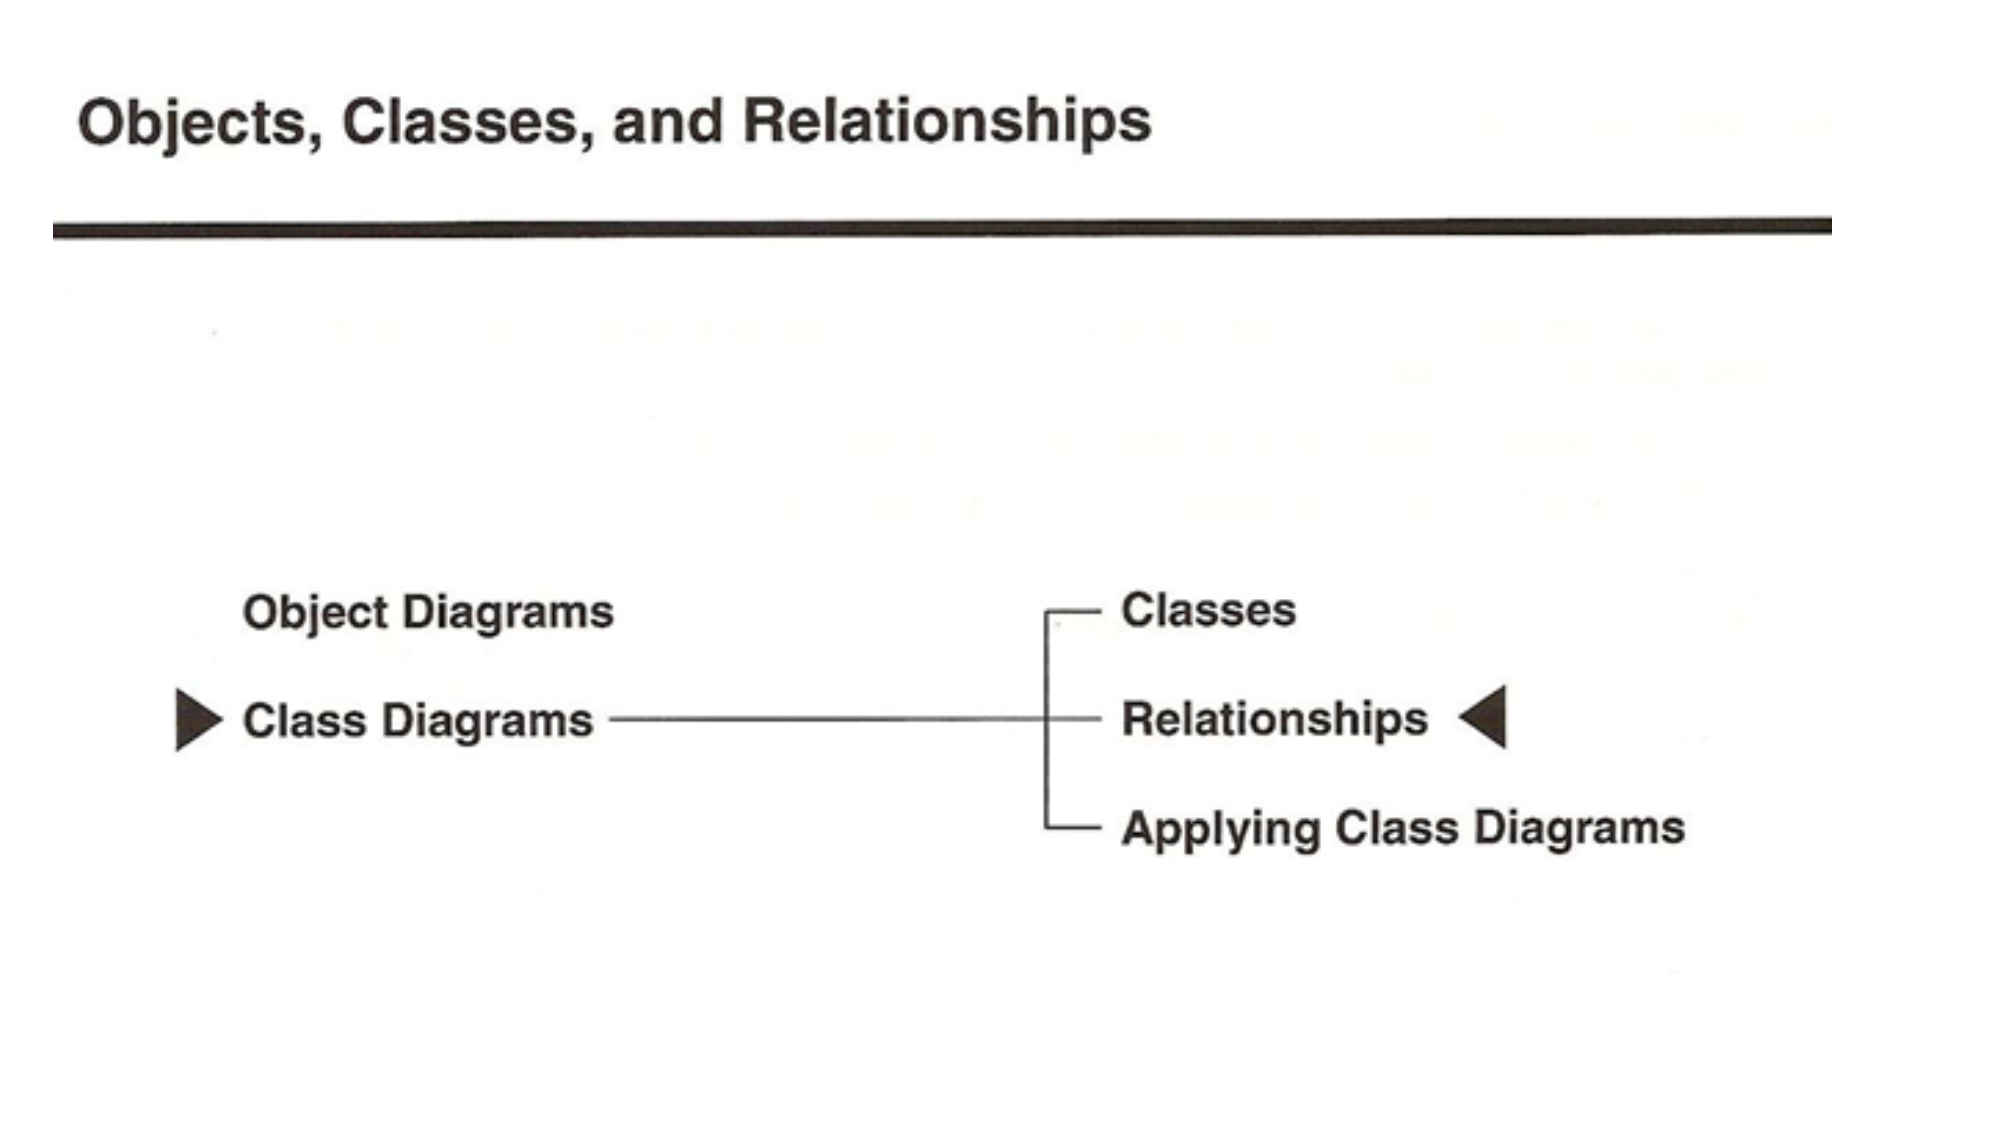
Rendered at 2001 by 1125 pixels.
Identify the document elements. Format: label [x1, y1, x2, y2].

list [53, 59, 1832, 974]
